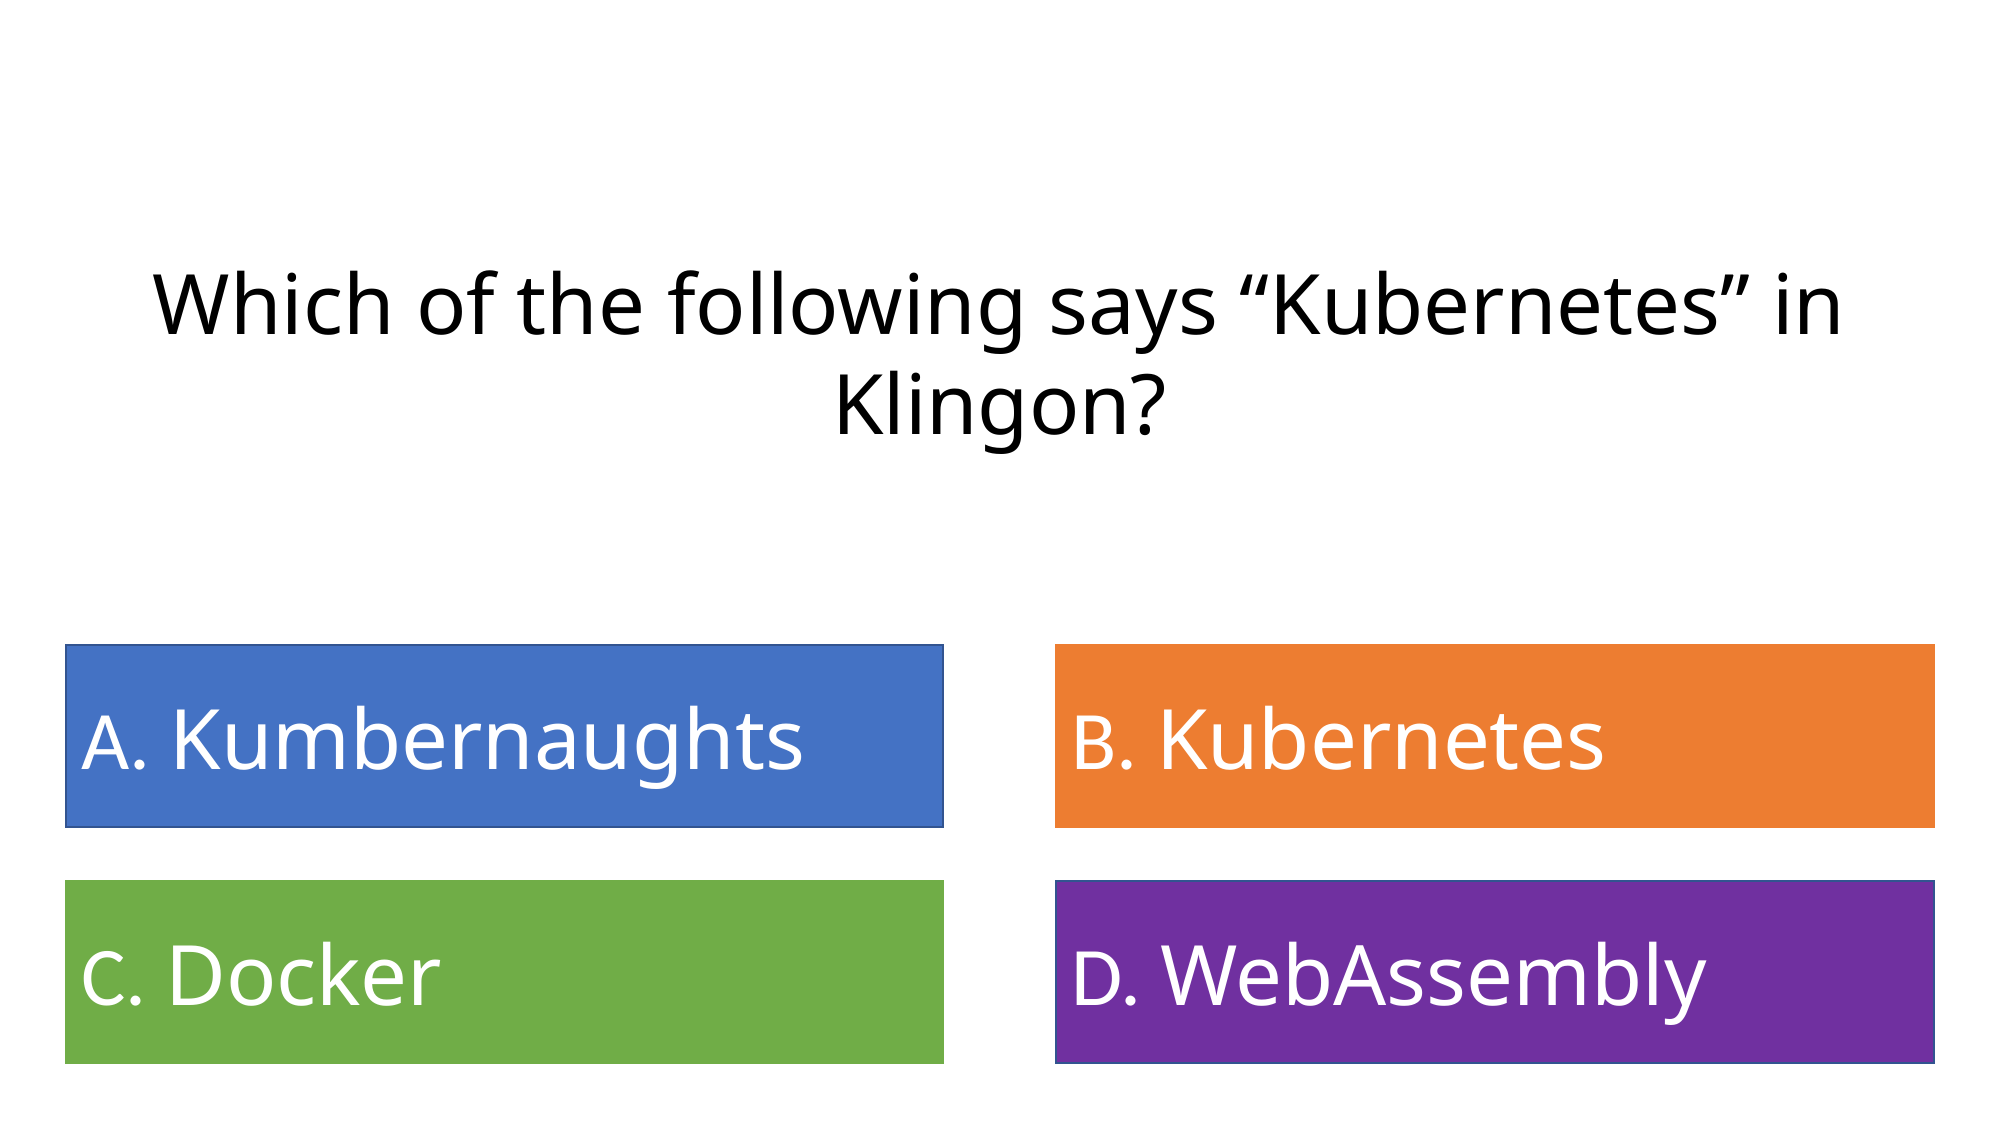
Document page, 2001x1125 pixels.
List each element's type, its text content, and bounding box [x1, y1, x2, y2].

text_box B. Kubernetes [1055, 644, 1935, 828]
text_box D. WebAssembly [1055, 880, 1935, 1064]
text_box Which of the following says “Kubernetes” in Klingon? [0, 244, 2000, 459]
text_box C. Docker [65, 880, 944, 1064]
text_box A. Kumbernaughts [65, 644, 944, 828]
